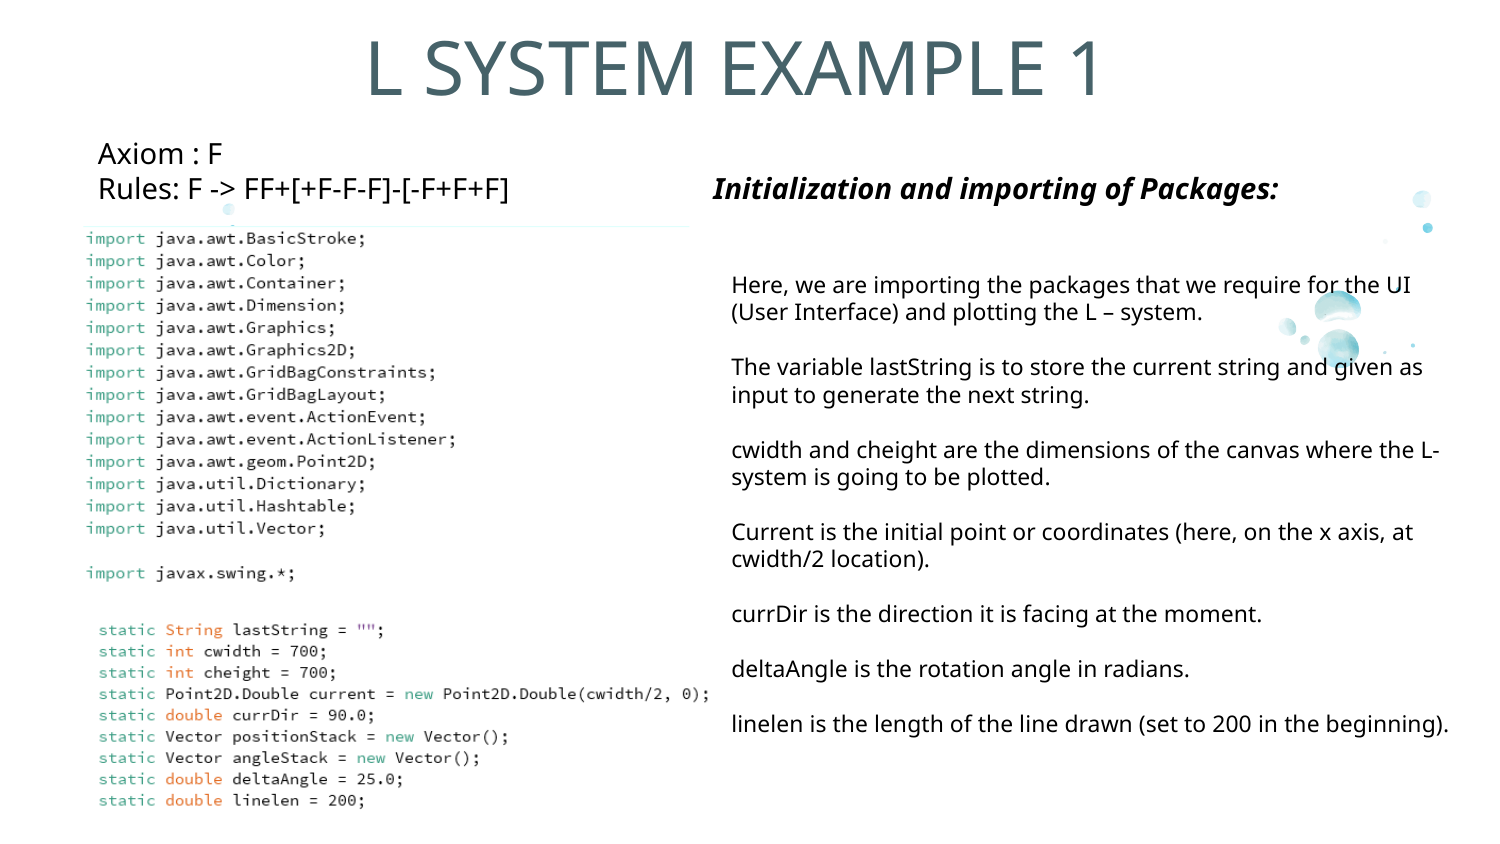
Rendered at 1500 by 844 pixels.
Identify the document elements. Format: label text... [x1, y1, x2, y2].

picture [1278, 189, 1433, 368]
picture [58, 615, 717, 811]
text_box Initialization and importing of Packages: [698, 162, 1449, 213]
text_box Here, we are importing the packages that we require for the UI (User Interface) and plotting the L – system. The variable lastString is to store the current string and given as input to generate the next string. cwidth and cheight are the dimensions of the canvas where the L-system is going to be plotted. Current is the initial point or coordinates (here, on the x axis, at cwidth/2 location). currDir is the direction it is facing at the moment. deltaAngle is the rotation angle in radians. linelen is the length of the line drawn (set to 200 in the beginning). [716, 262, 1480, 745]
picture [82, 203, 690, 593]
text_box Axiom : F Rules: F -> FF+[+F-F-F]-[-F+F+F] [83, 128, 847, 213]
text_box L SYSTEM EXAMPLE 1 [220, 31, 1255, 126]
